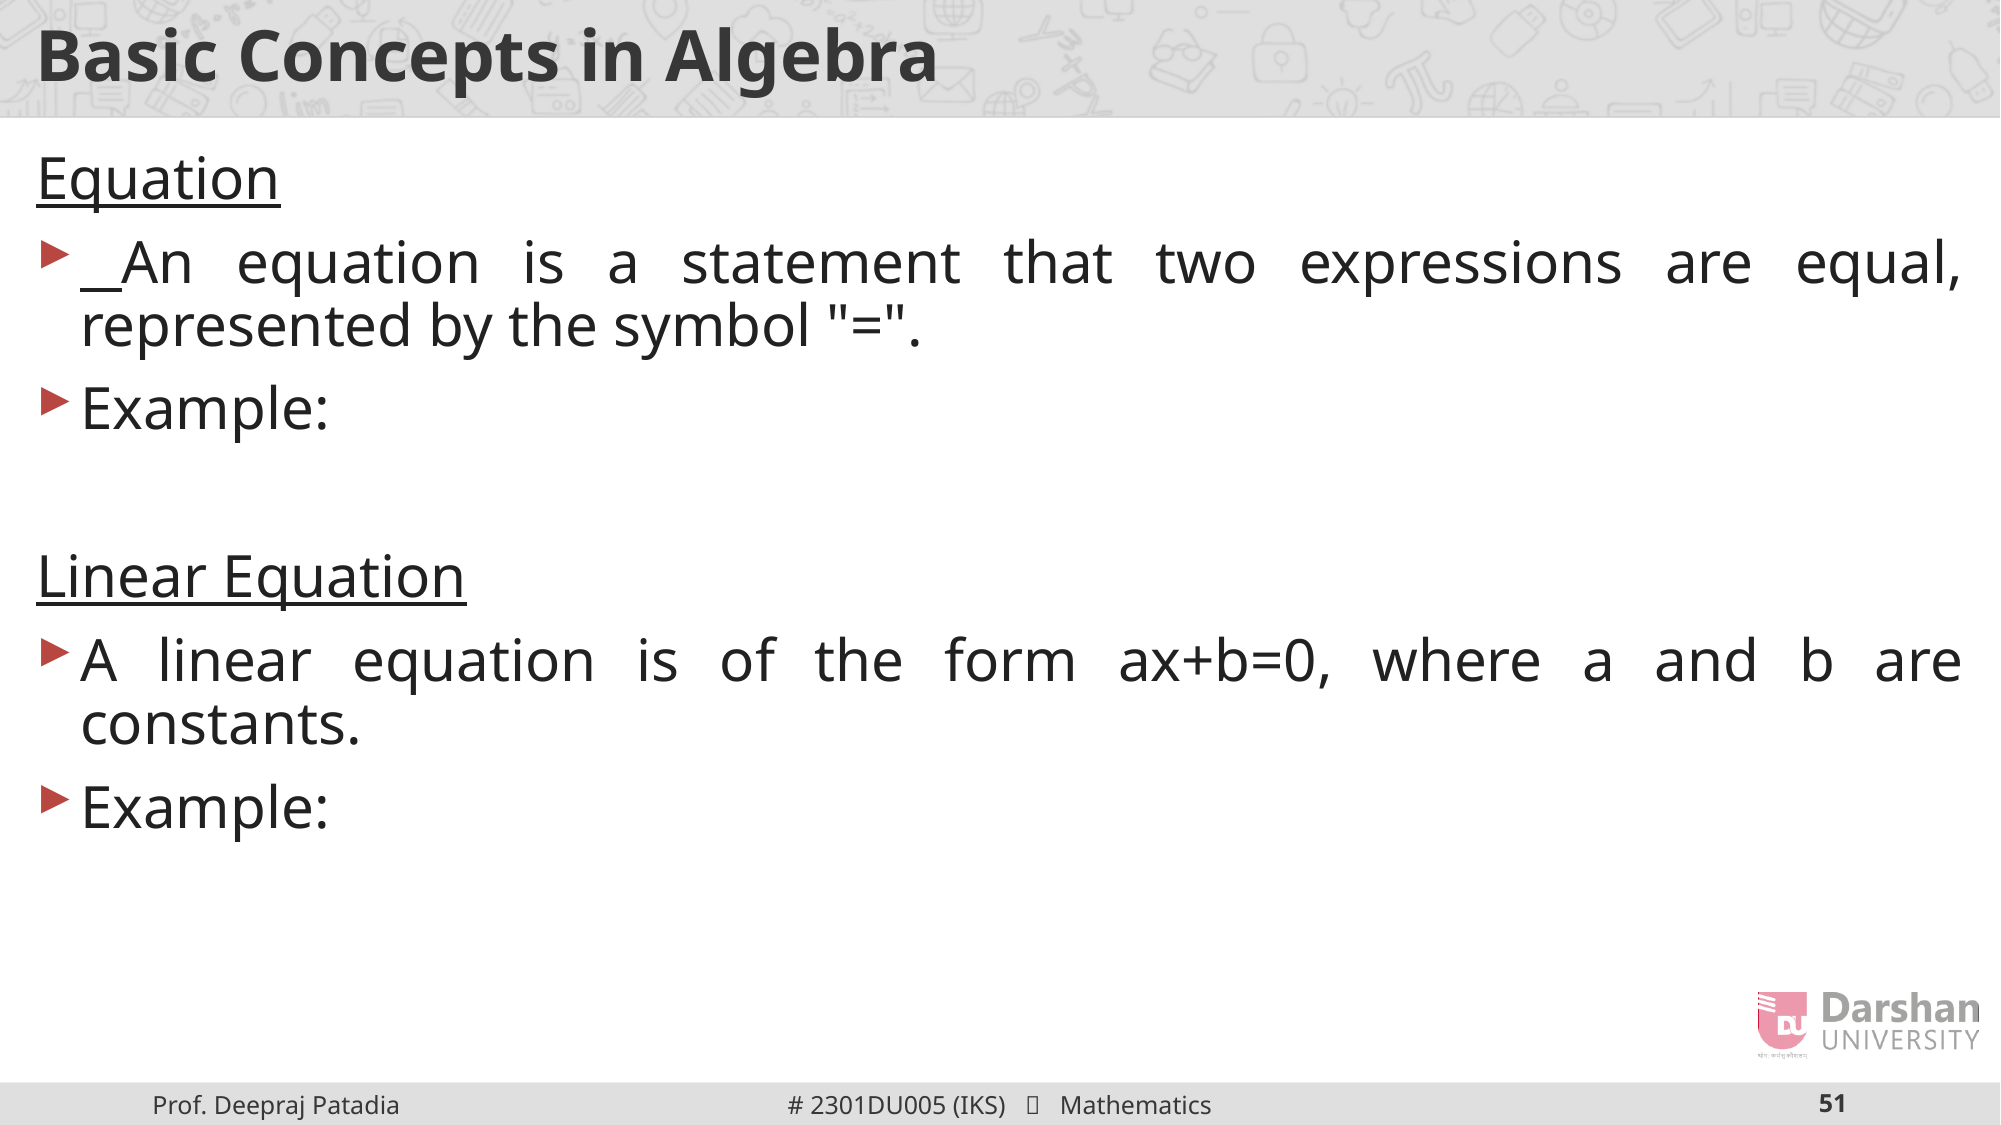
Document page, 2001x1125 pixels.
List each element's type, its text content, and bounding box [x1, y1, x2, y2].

title Basic Concepts in Algebra [0, 0, 2000, 117]
